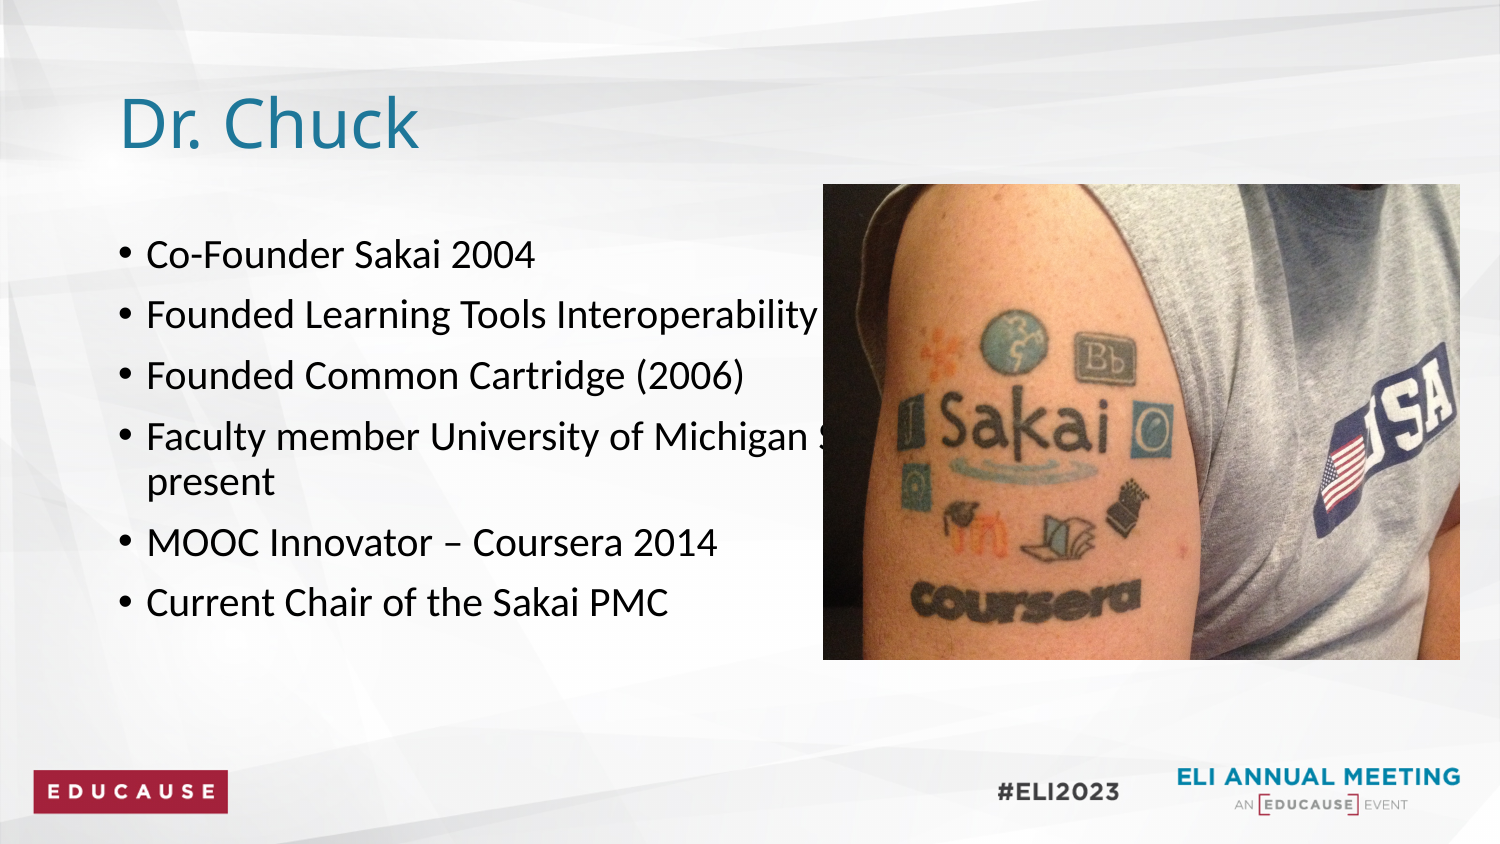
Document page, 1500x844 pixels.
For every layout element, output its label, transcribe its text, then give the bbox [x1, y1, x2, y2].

title Dr. Chuck [103, 44, 1397, 208]
picture [0, 0, 1500, 844]
list Co-Founder Sakai 2004 Founded Learning Tools Interoperability (LTI) 2004 Founded Common Cartridge (2006) Faculty member University of Michigan School of Information 2007-present MOOC Innovator – Coursera 2014 Current Chair of the Sakai PMC [103, 224, 1397, 760]
